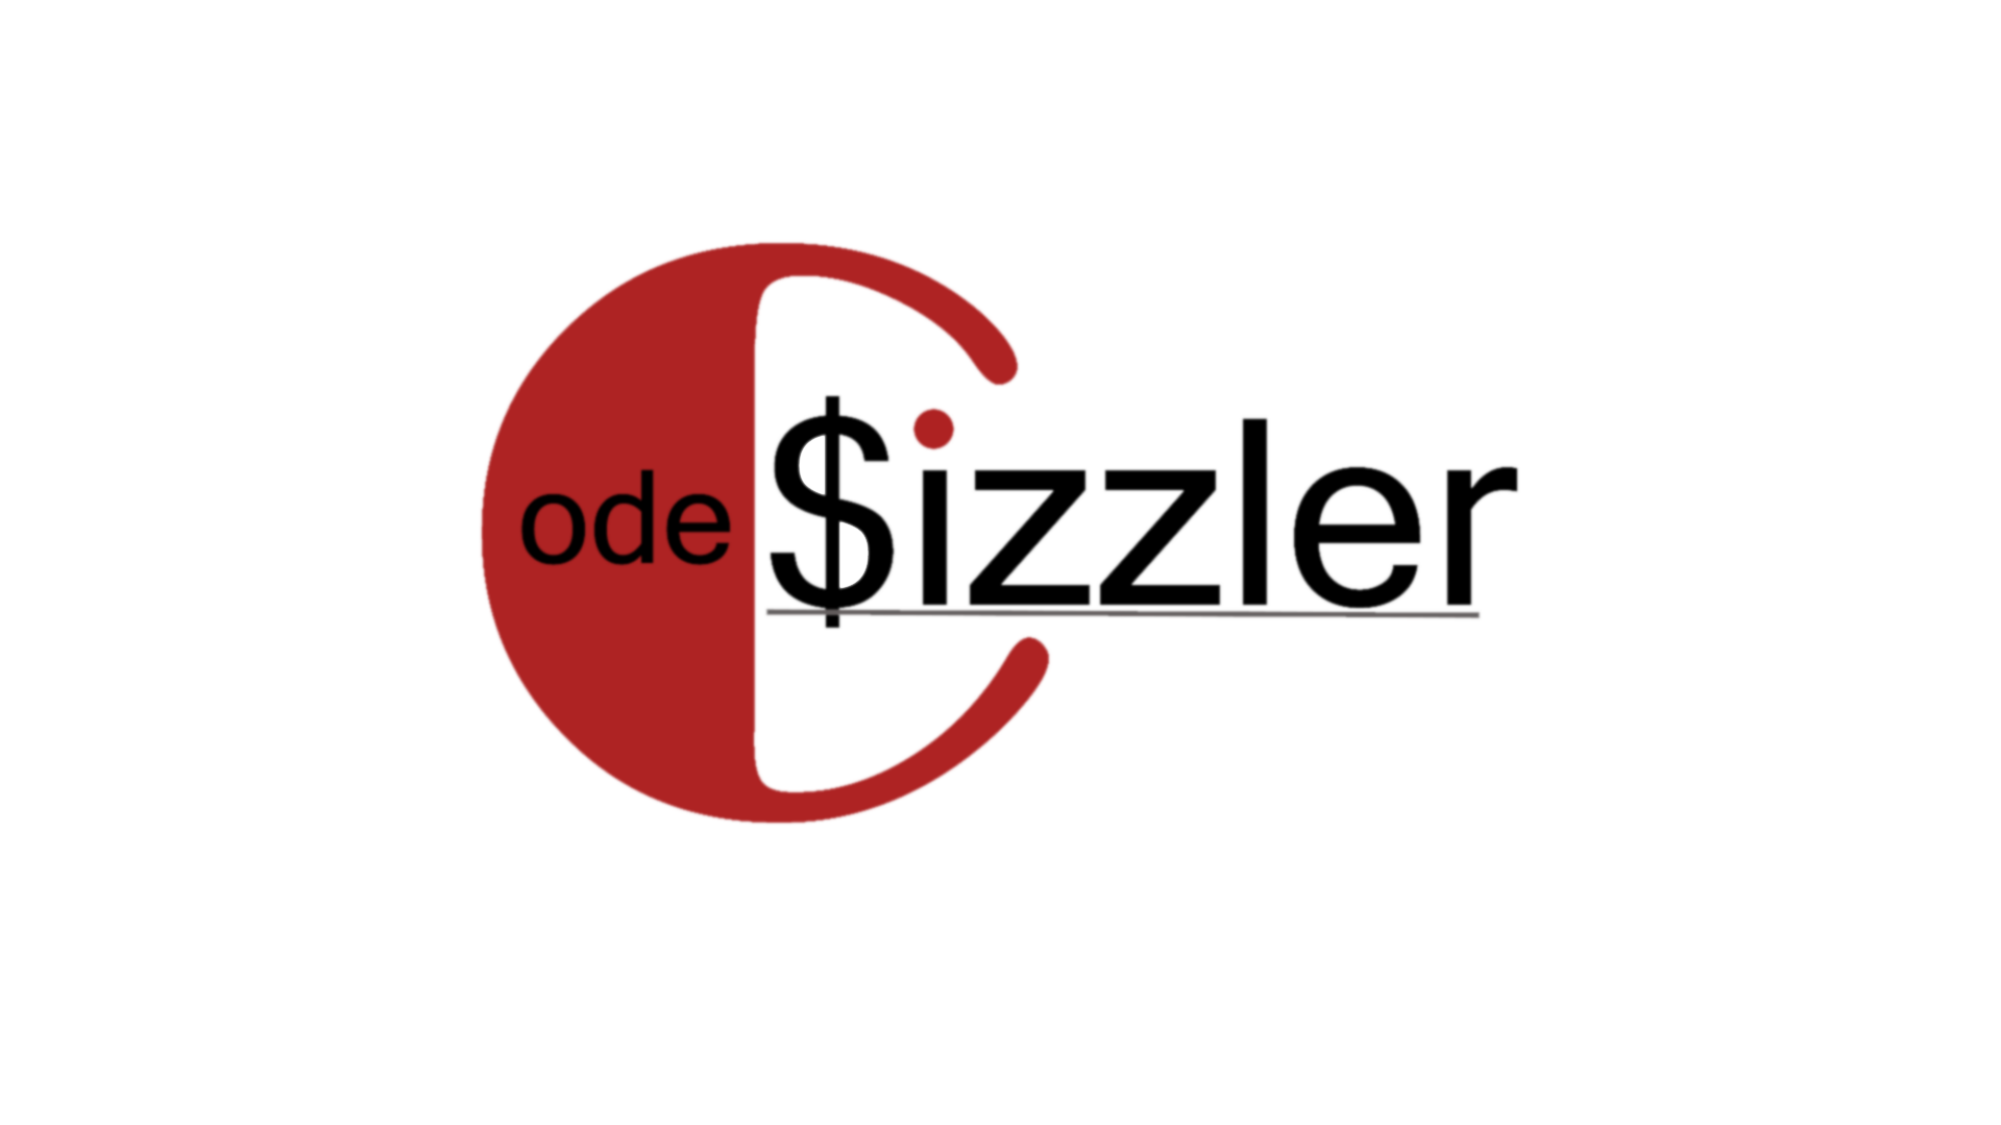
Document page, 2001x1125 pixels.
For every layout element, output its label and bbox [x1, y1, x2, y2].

picture [437, 0, 1563, 1125]
